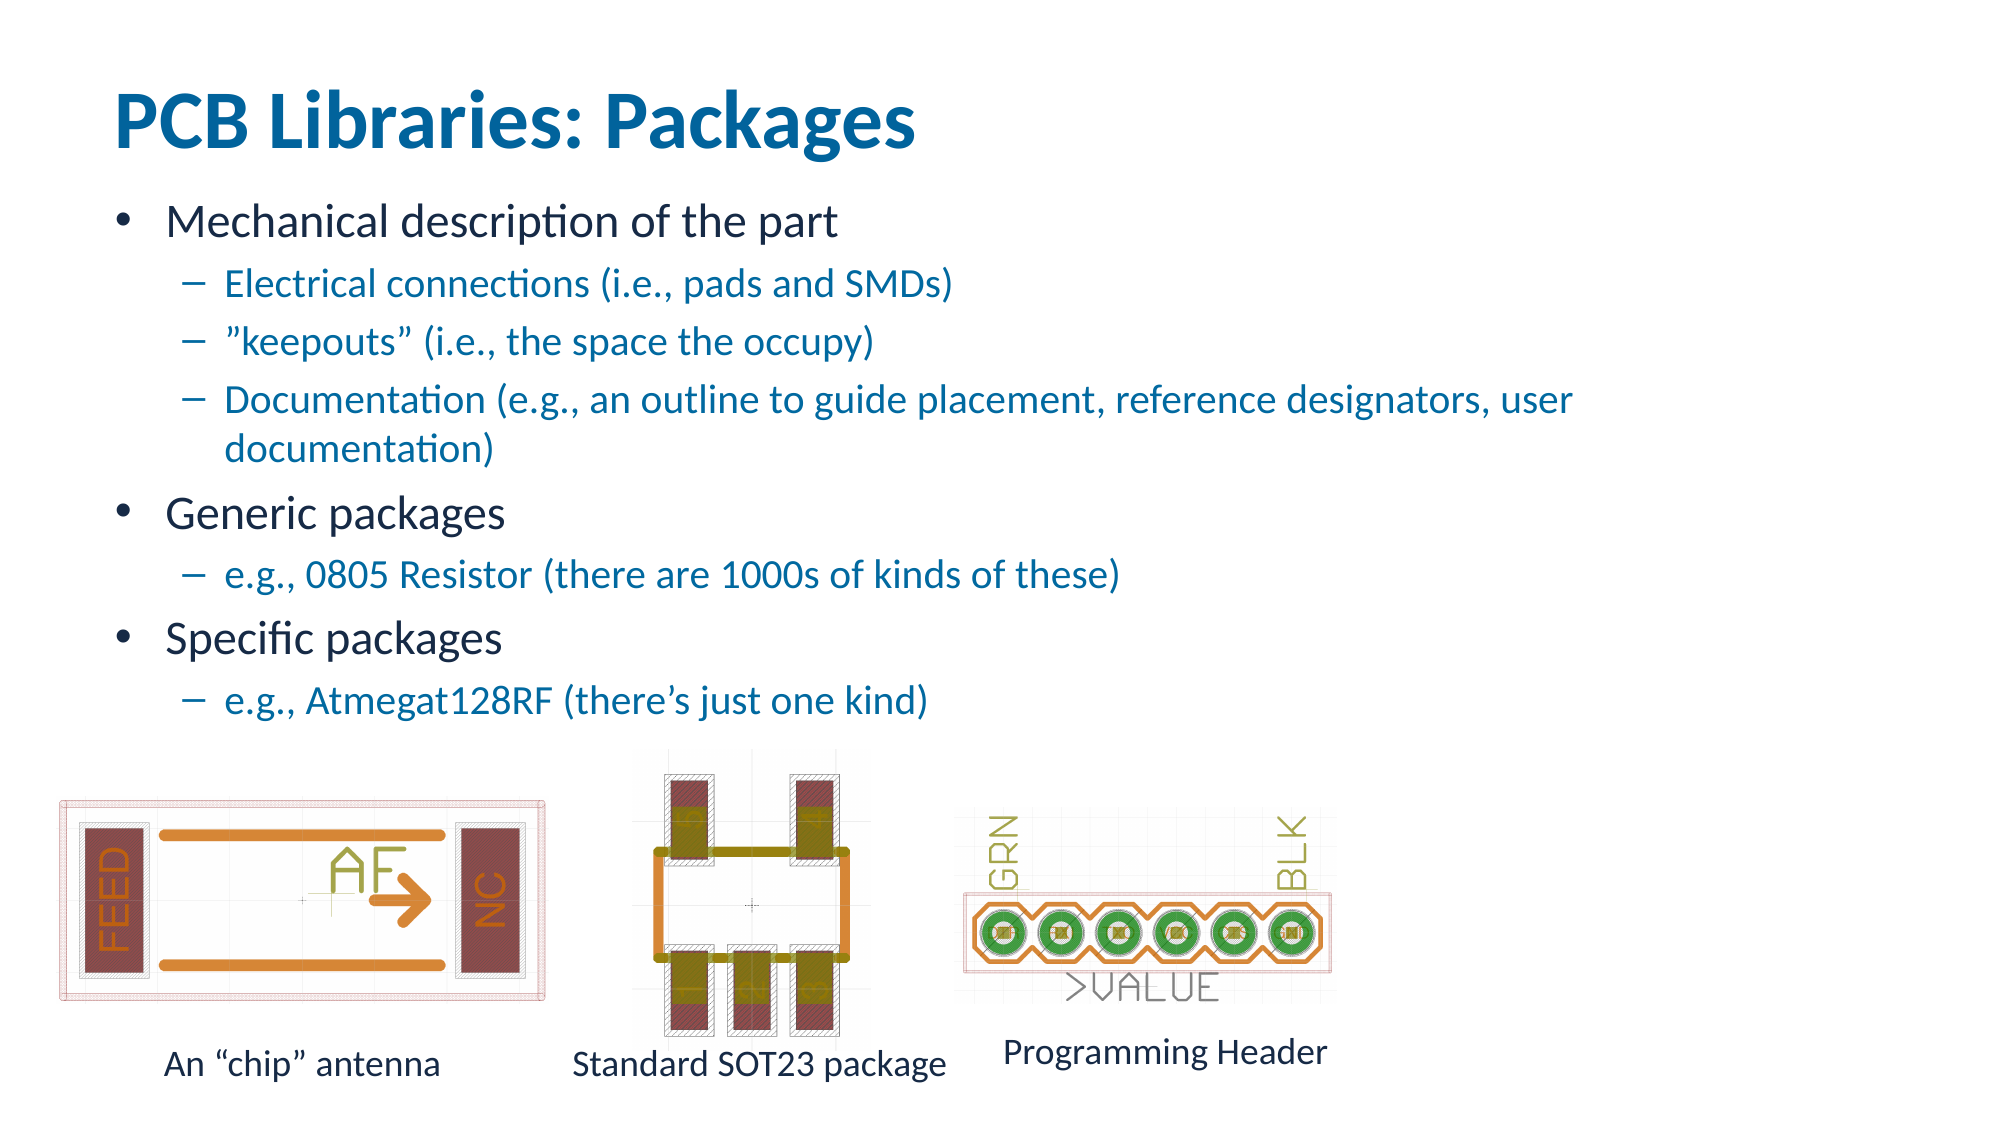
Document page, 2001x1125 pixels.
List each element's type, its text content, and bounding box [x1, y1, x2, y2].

text_box Programming Header [988, 1019, 1344, 1080]
text_box Standard SOT23 package [557, 1031, 963, 1092]
text_box An “chip” antenna [149, 1031, 457, 1092]
title PCB Libraries: Packages [99, 9, 1900, 222]
picture [953, 807, 1337, 1005]
list Mechanical description of the part Electrical connections (i.e., pads and SMDs) ”keepouts” (i.e., the space the occupy) Documentation (e.g., an outline to guide placement, reference designators, user documentation) Generic packages e.g., 0805 Resistor (there are 1000s of kinds of these) Specific packages e.g., Atmegat128RF (there’s just one kind) [99, 181, 1617, 731]
picture [56, 795, 550, 1005]
picture [632, 749, 871, 1051]
